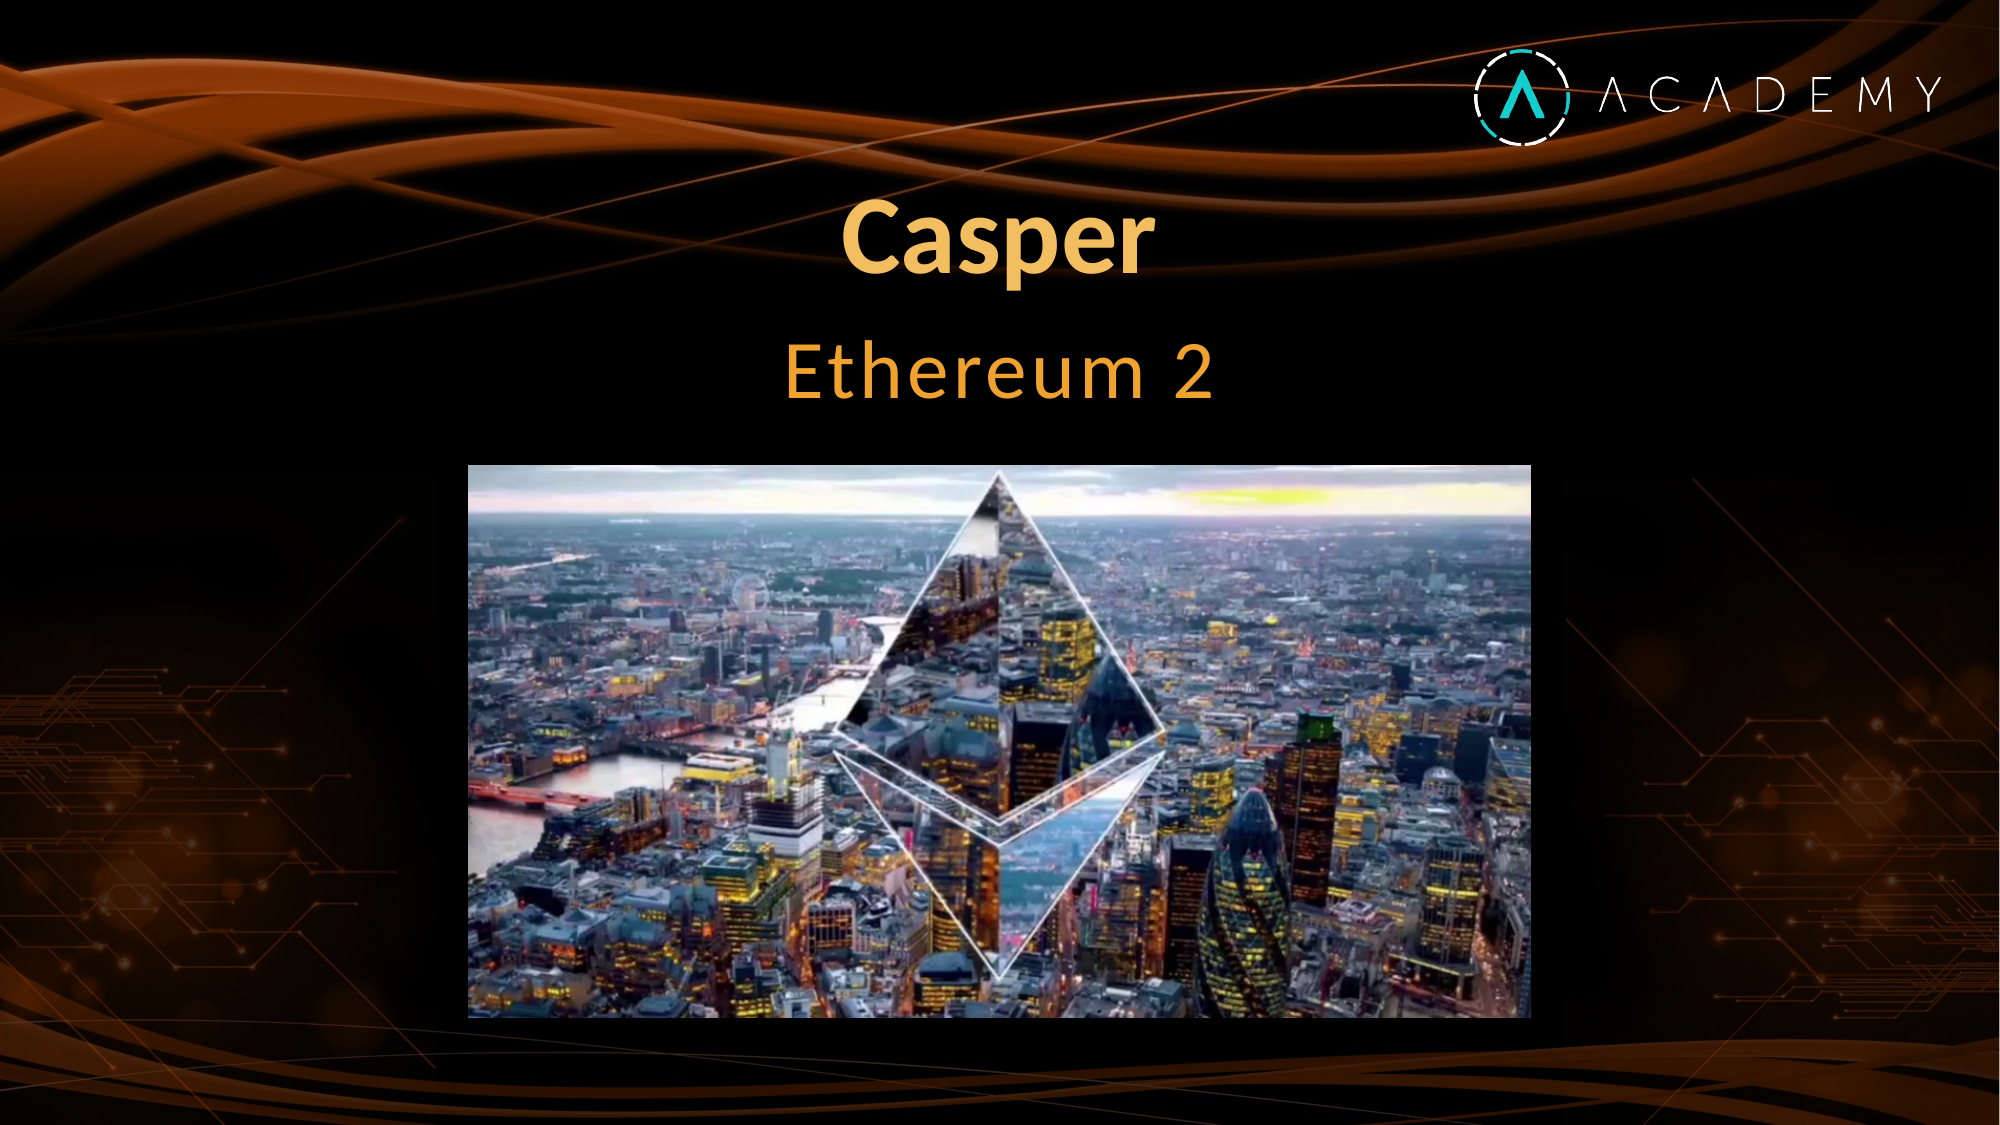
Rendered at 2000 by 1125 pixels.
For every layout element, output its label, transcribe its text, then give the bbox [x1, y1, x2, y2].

picture [0, 0, 2000, 1125]
title Casper [149, 169, 1850, 304]
list Ethereum 2 [149, 304, 1850, 419]
